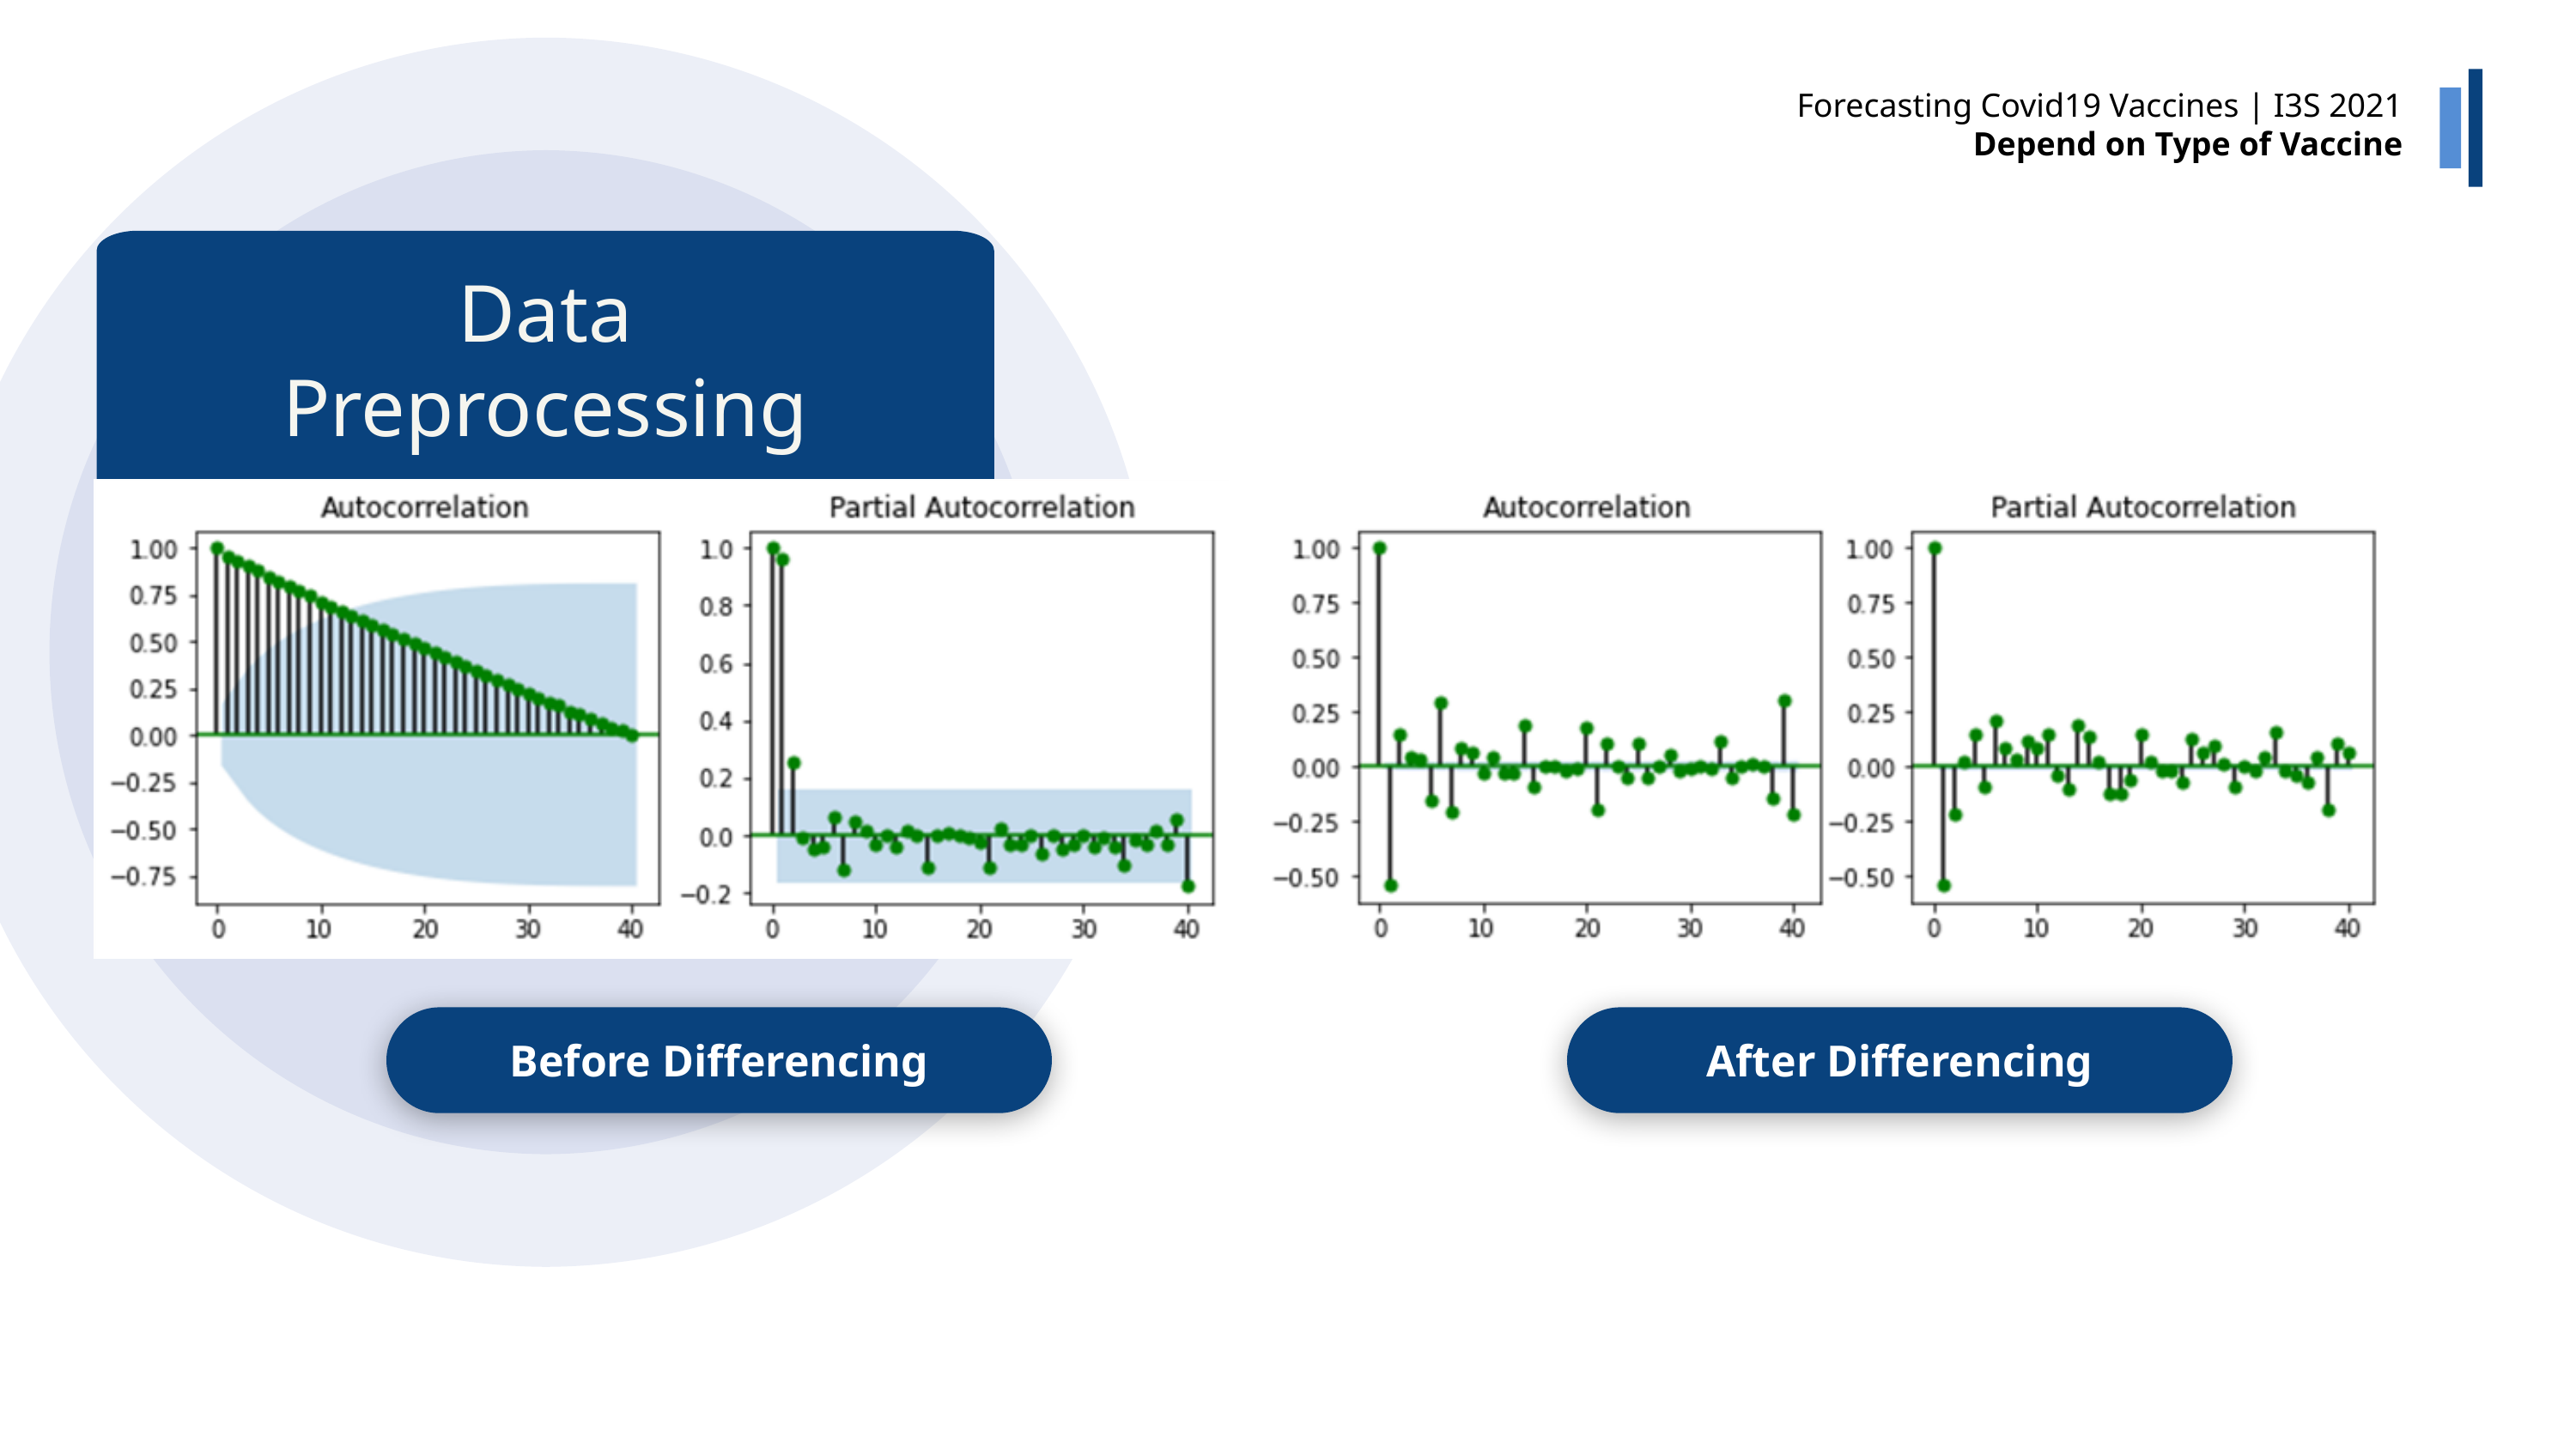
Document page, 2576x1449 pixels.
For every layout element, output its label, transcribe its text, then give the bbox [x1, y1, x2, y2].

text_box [0, 37, 1157, 1267]
text_box After Differencing [1564, 1005, 2235, 1115]
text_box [96, 230, 995, 478]
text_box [1771, 68, 2483, 187]
picture [1256, 479, 2390, 958]
picture [94, 479, 1229, 959]
